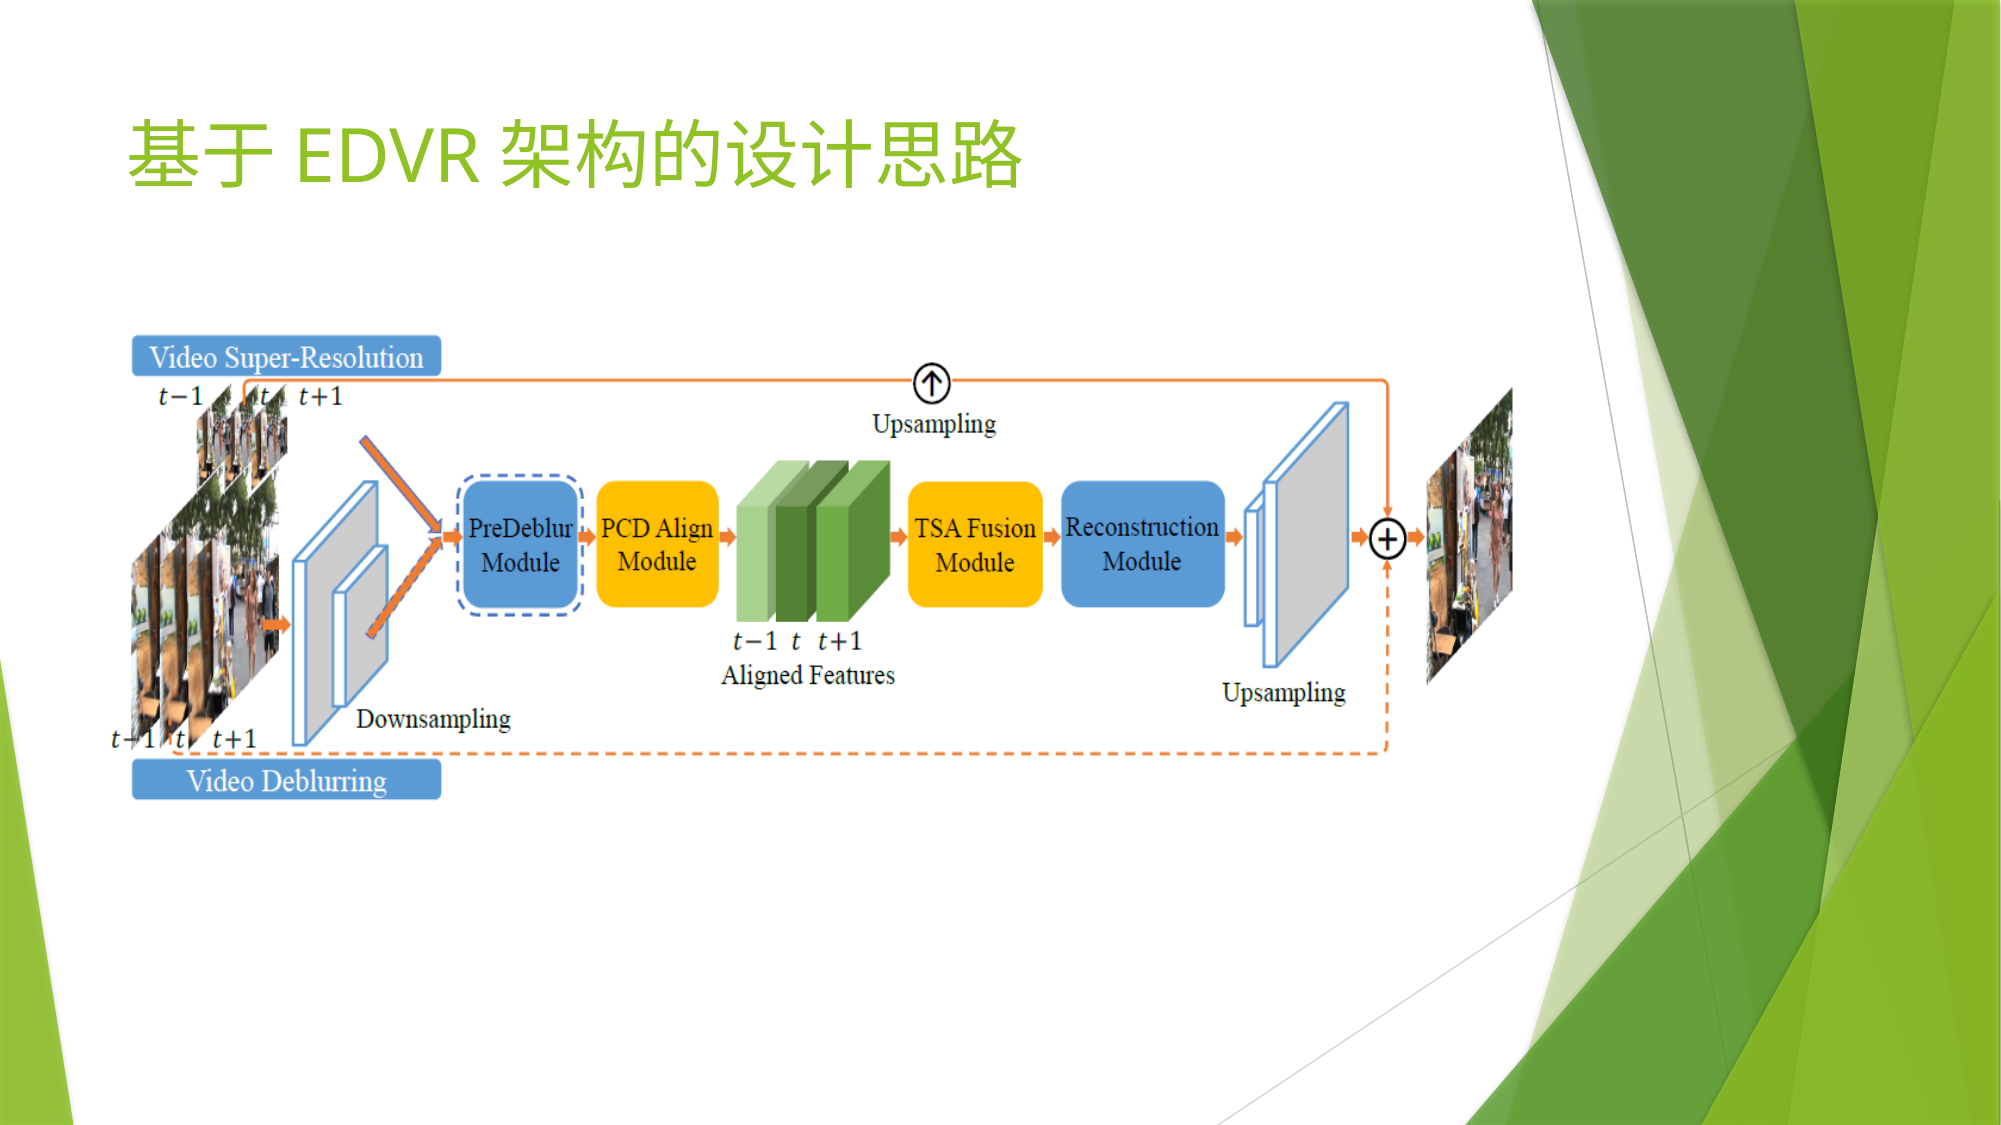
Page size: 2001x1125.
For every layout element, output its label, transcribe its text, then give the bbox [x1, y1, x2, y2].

picture [110, 318, 1540, 807]
title 基于EDVR架构的设计思路 [111, 99, 1522, 217]
